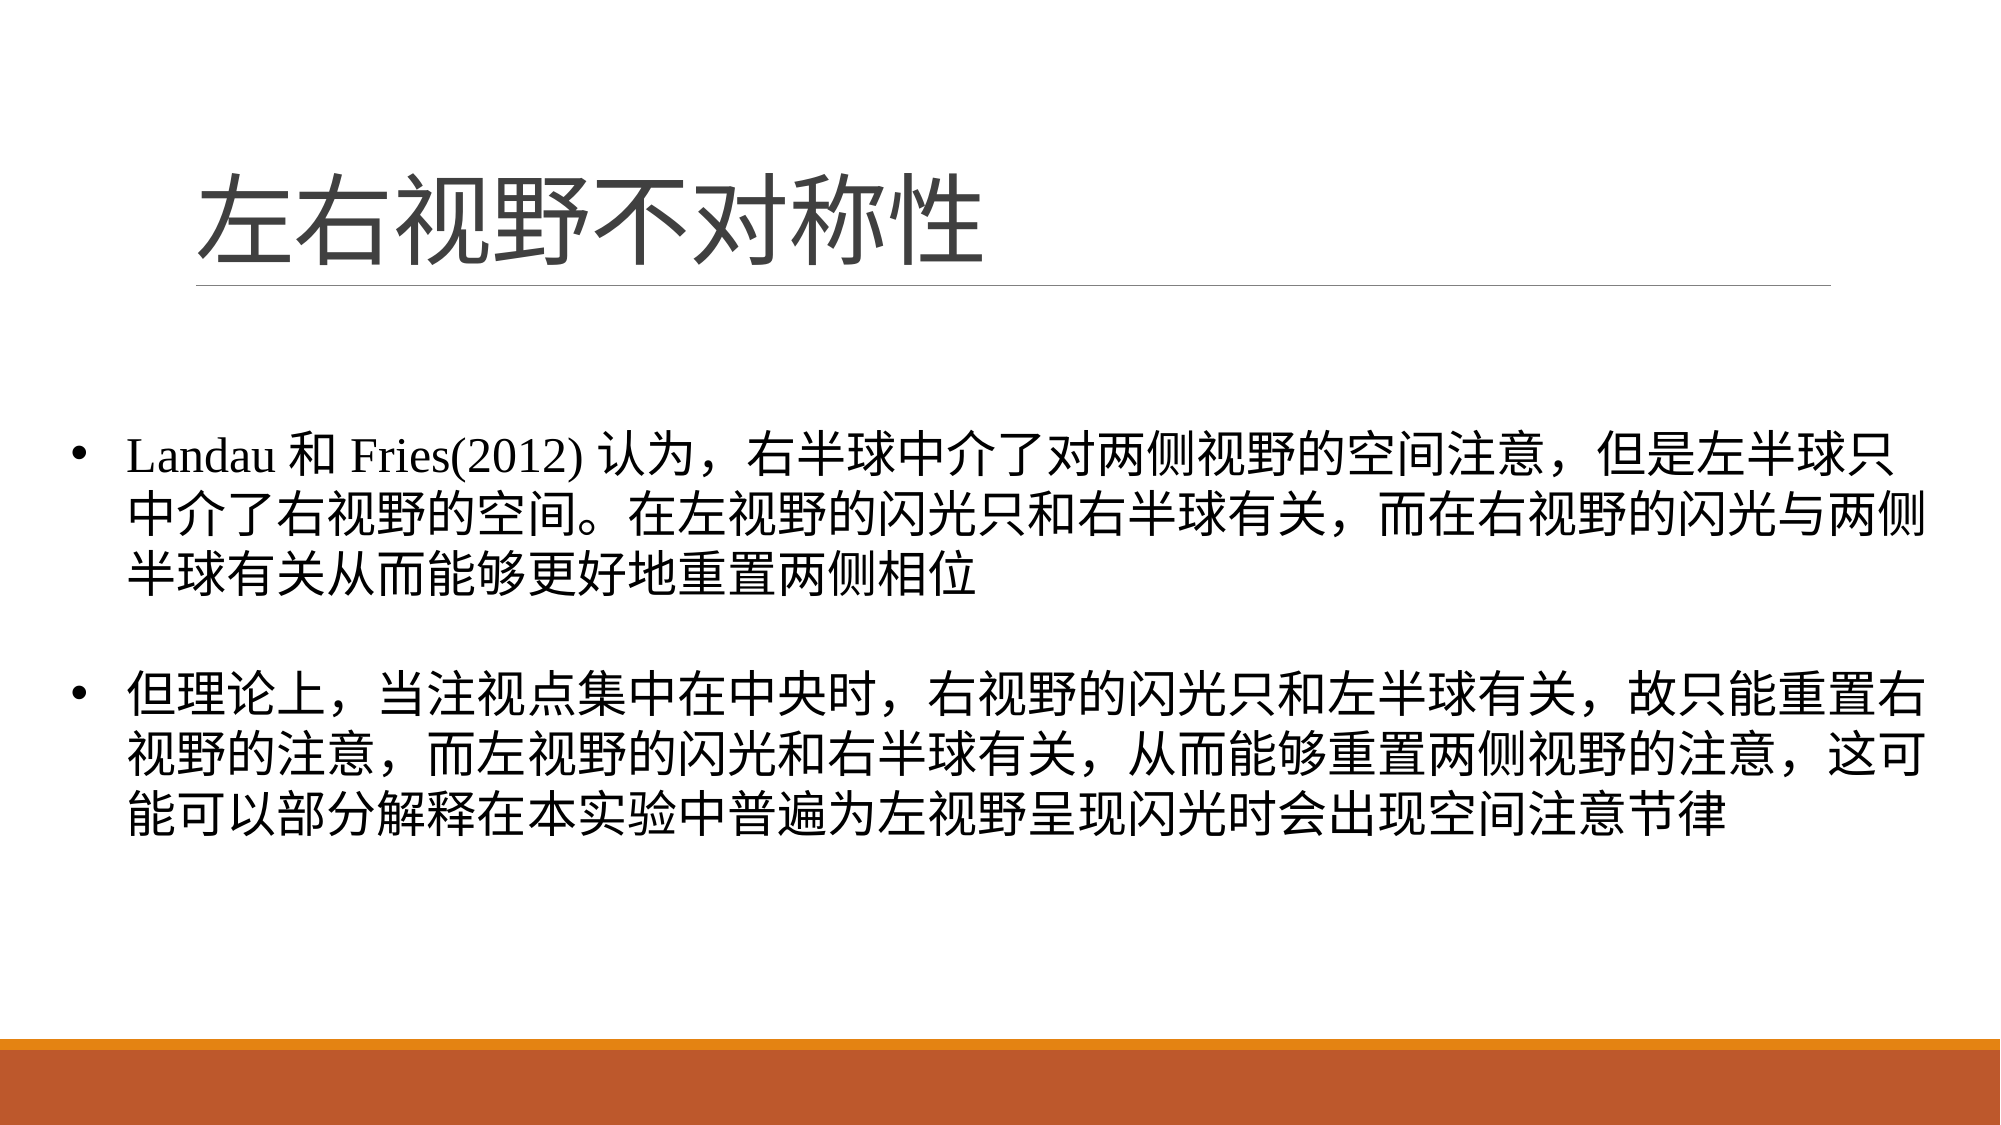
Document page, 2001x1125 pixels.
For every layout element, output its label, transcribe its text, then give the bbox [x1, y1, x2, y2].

title 左右视野不对称性 [180, 47, 1830, 285]
text_box Landau和Fries(2012)认为，右半球中介了对两侧视野的空间注意，但是左半球只中介了右视野的空间。在左视野的闪光只和右半球有关，而在右视野的闪光与两侧半球有关从而能够更好地重置两侧相位 但理论上，当注视点集中在中央时，右视野的闪光只和左半球有关，故只能重置右视野的注意，而左视野的闪光和右半球有关，从而能够重置两侧视野的注意，这可能可以部分解释在本实验中普遍为左视野呈现闪光时会出现空间注意节律 [55, 414, 1955, 895]
